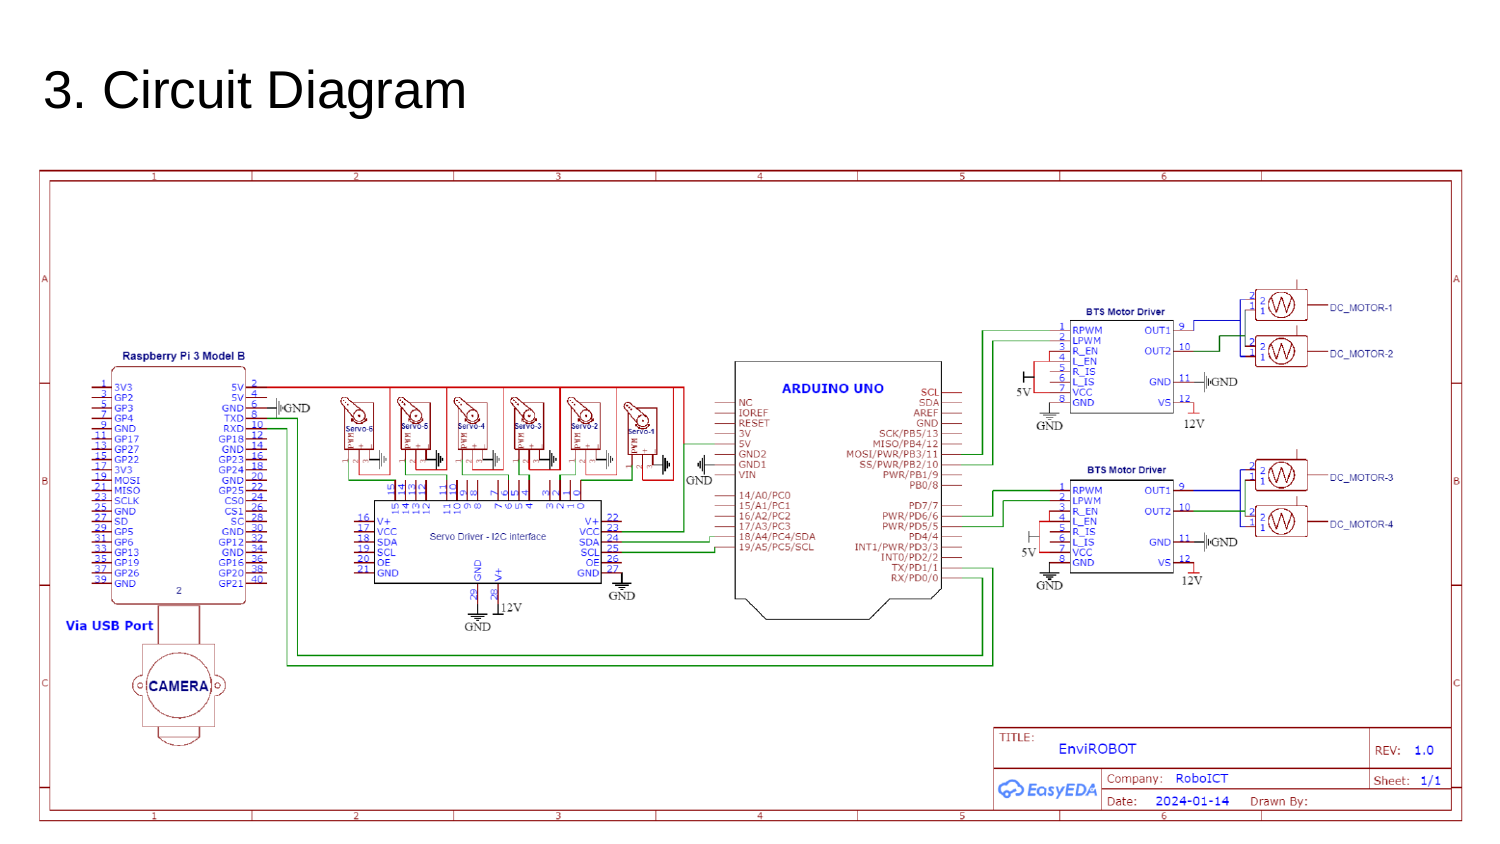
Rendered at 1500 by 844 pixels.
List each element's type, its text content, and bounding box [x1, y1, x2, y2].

picture [27, 158, 1473, 832]
title 3. Circuit Diagram [28, 40, 1426, 135]
